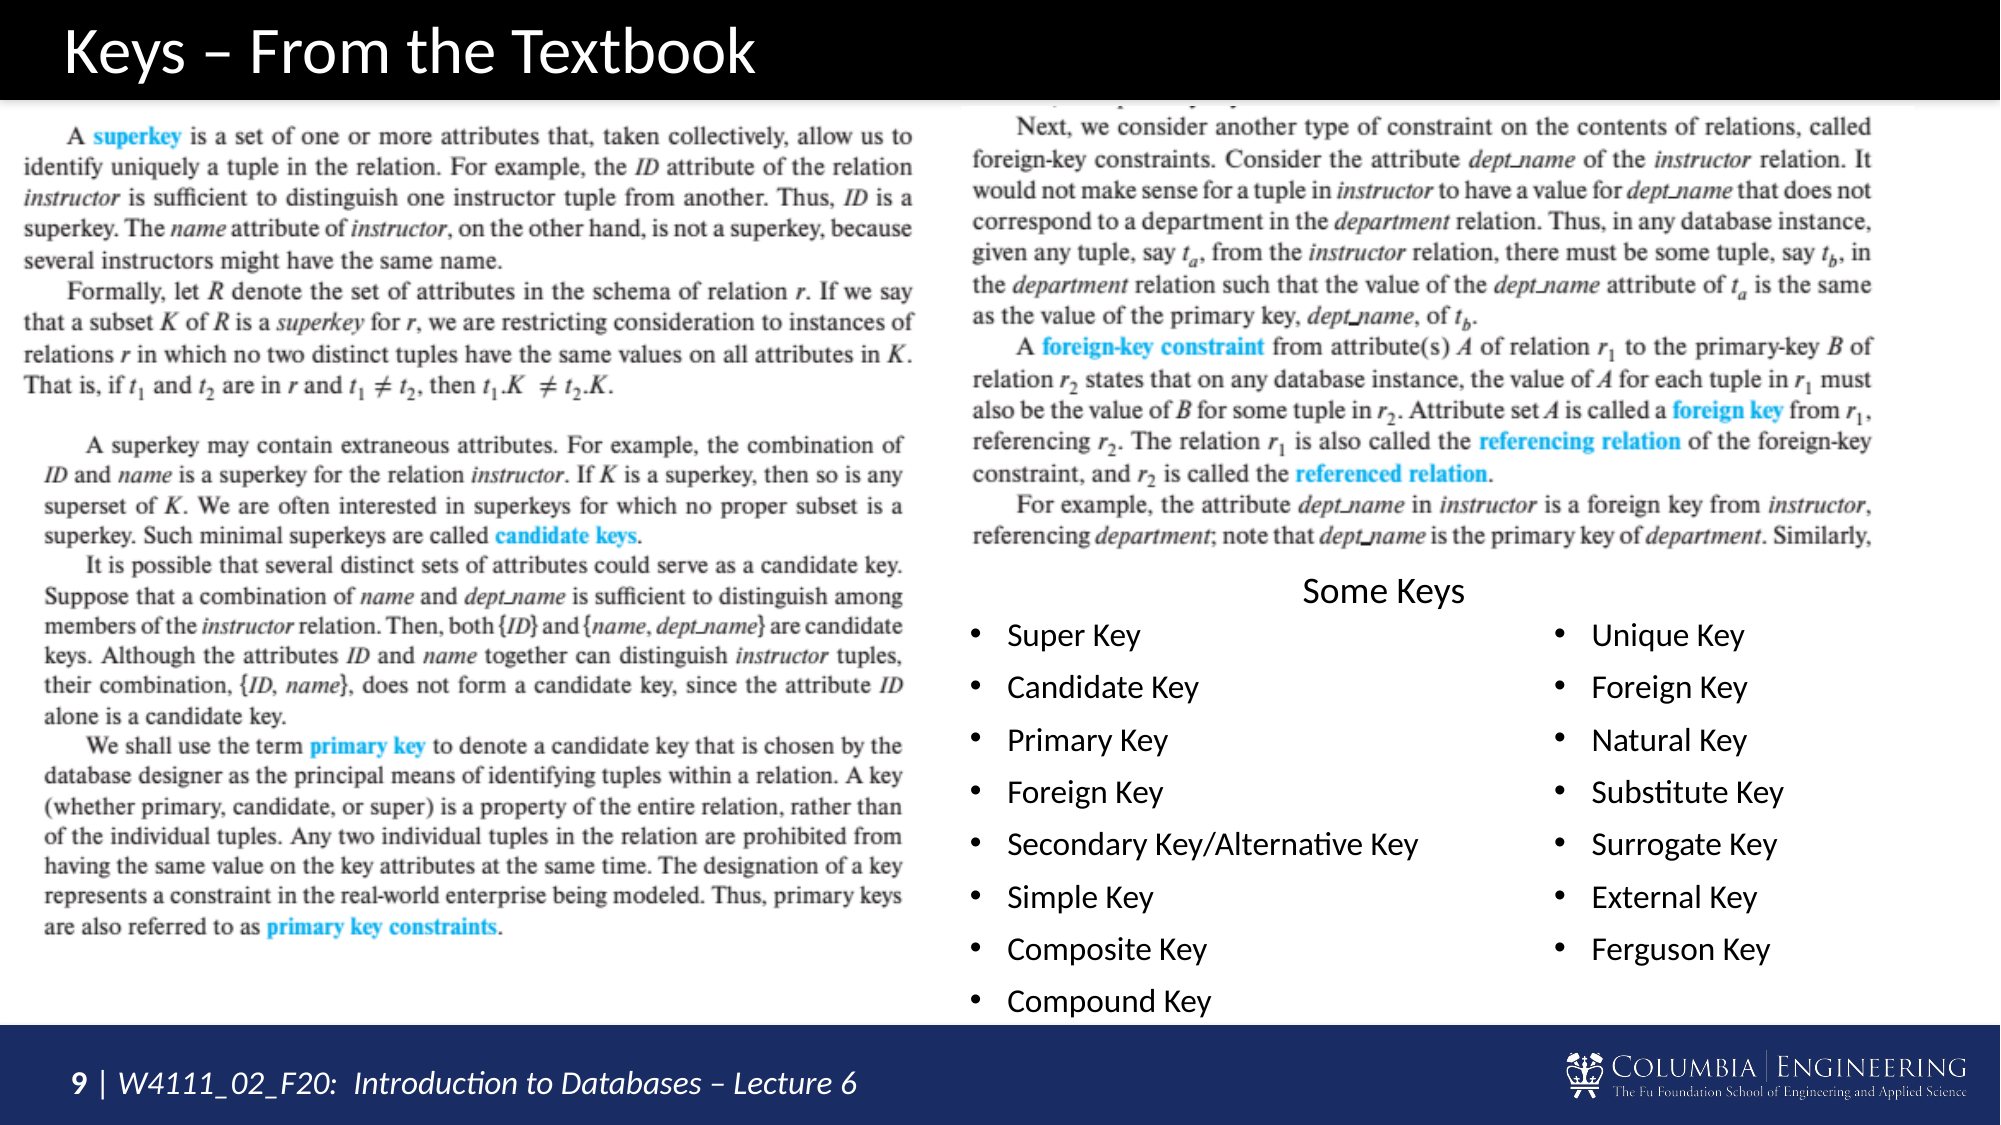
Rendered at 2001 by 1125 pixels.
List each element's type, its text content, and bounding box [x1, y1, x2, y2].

list Super Key Candidate Key Primary Key Foreign Key Secondary Key/Alternative Key Simple Key Composite Key Compound Key [954, 605, 1482, 1055]
picture [14, 427, 924, 943]
picture [14, 119, 929, 409]
text_box [0, 0, 2000, 100]
text_box 9 | W4111_02_F20: Introduction to Databases – Lecture 6 [55, 1027, 1540, 1109]
text_box Unique Key Foreign Key Natural Key Substitute Key Surrogate Key External Key Ferguson Key [1539, 605, 1952, 1055]
picture [1566, 1050, 1967, 1100]
text_box Keys – From the Textbook [49, 0, 1540, 95]
picture [961, 106, 1914, 563]
text_box Some Keys [1287, 563, 1481, 619]
text_box [0, 1025, 2000, 1125]
